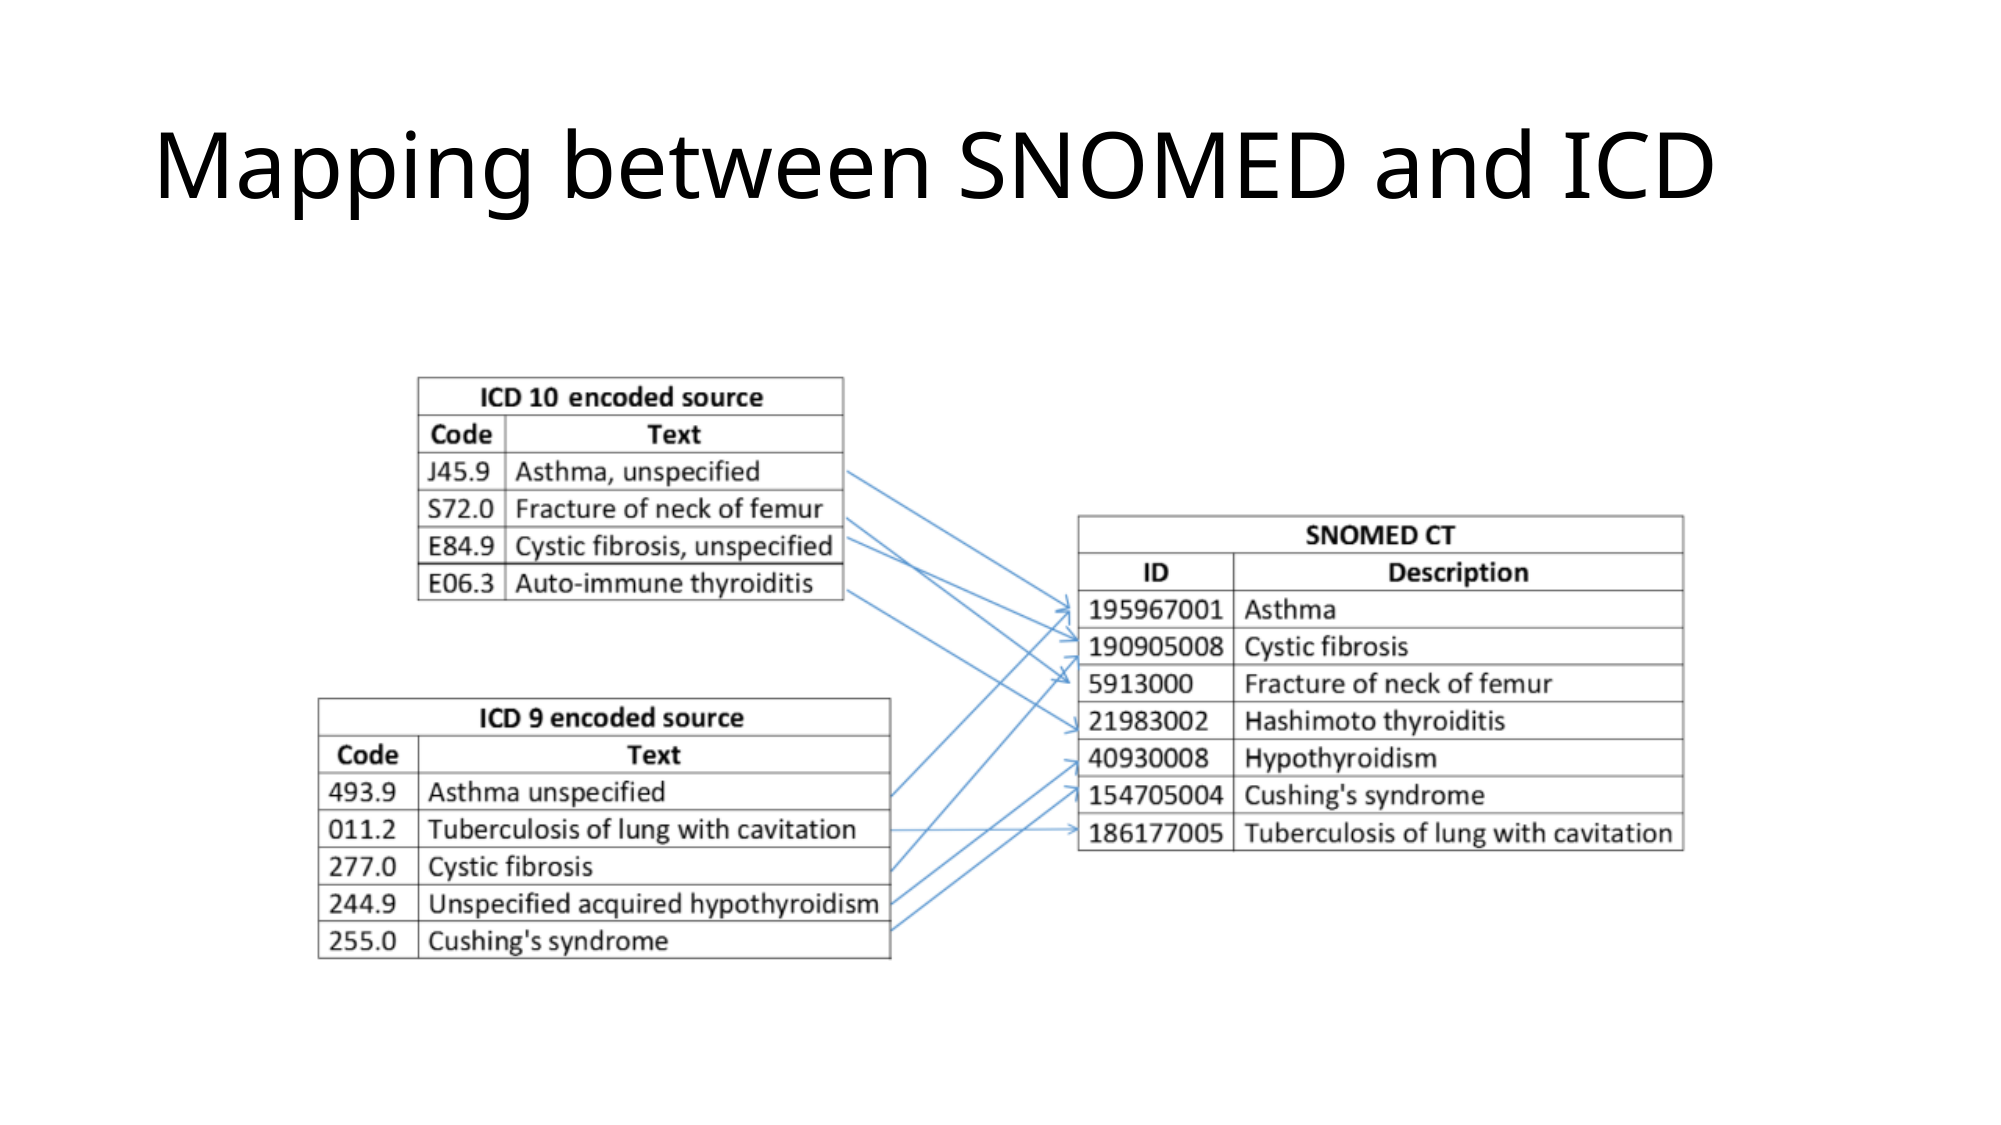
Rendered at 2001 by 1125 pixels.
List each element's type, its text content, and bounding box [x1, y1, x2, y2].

title Mapping between SNOMED and ICD [137, 59, 1863, 278]
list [296, 352, 1704, 961]
